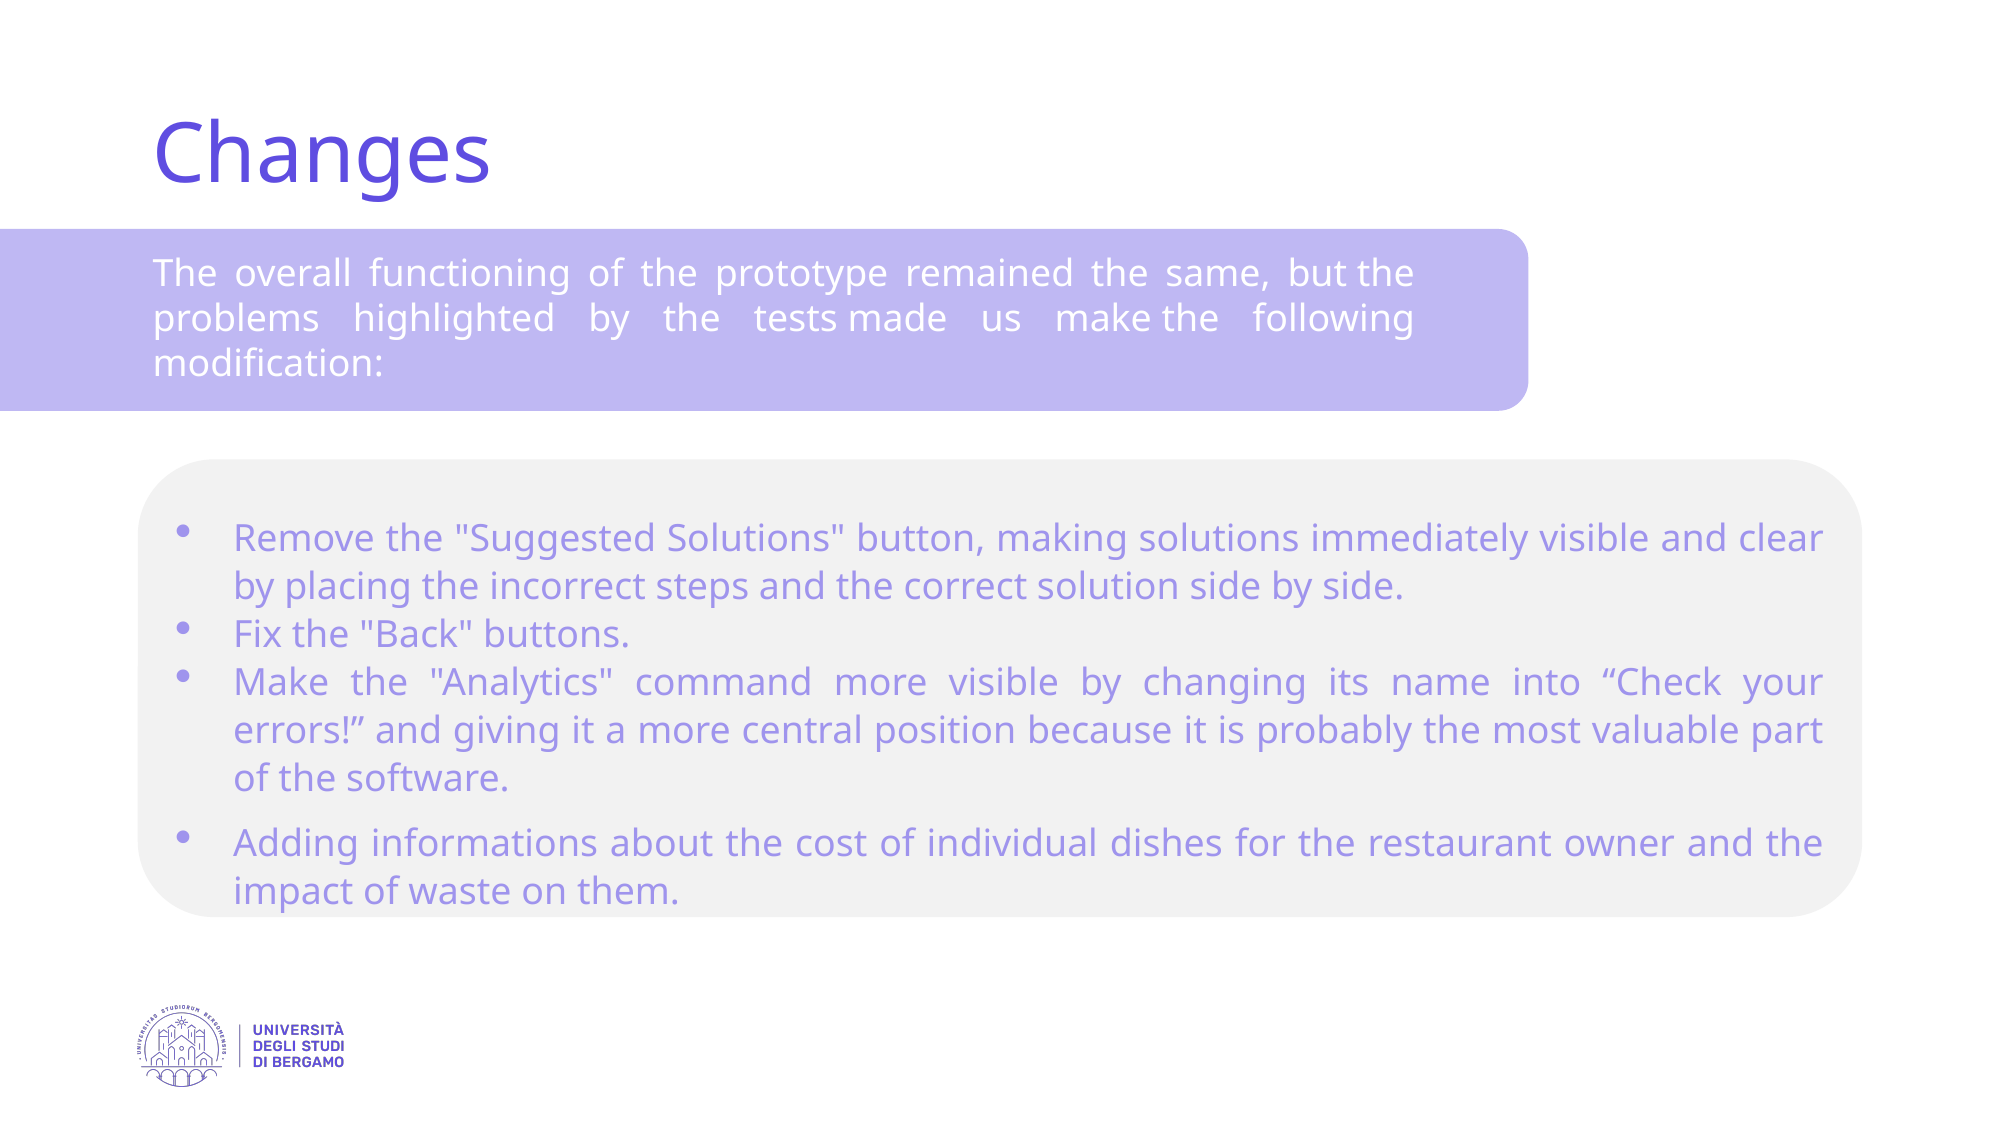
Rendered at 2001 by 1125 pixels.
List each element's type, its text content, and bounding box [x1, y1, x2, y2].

picture [137, 1005, 344, 1087]
text_box [0, 227, 1531, 413]
text_box [136, 457, 1864, 898]
text_box The overall functioning of the prototype remained the same, but the problems highlighted by the tests made us make the following modification: [137, 241, 1432, 437]
text_box Remove the "Suggested Solutions" button, making solutions immediately visible and clear by placing the incorrect steps and the correct solution side by side. Fix the "Back" buttons. Make the "Analytics" command more visible by changing its name into “Check your errors!” and giving it a more central position because it is probably the most valuable part of the software. Adding informations about the cost of individual dishes for the restaurant owner and the impact of waste on them. [161, 502, 1841, 920]
text_box Changes [137, 91, 1432, 207]
